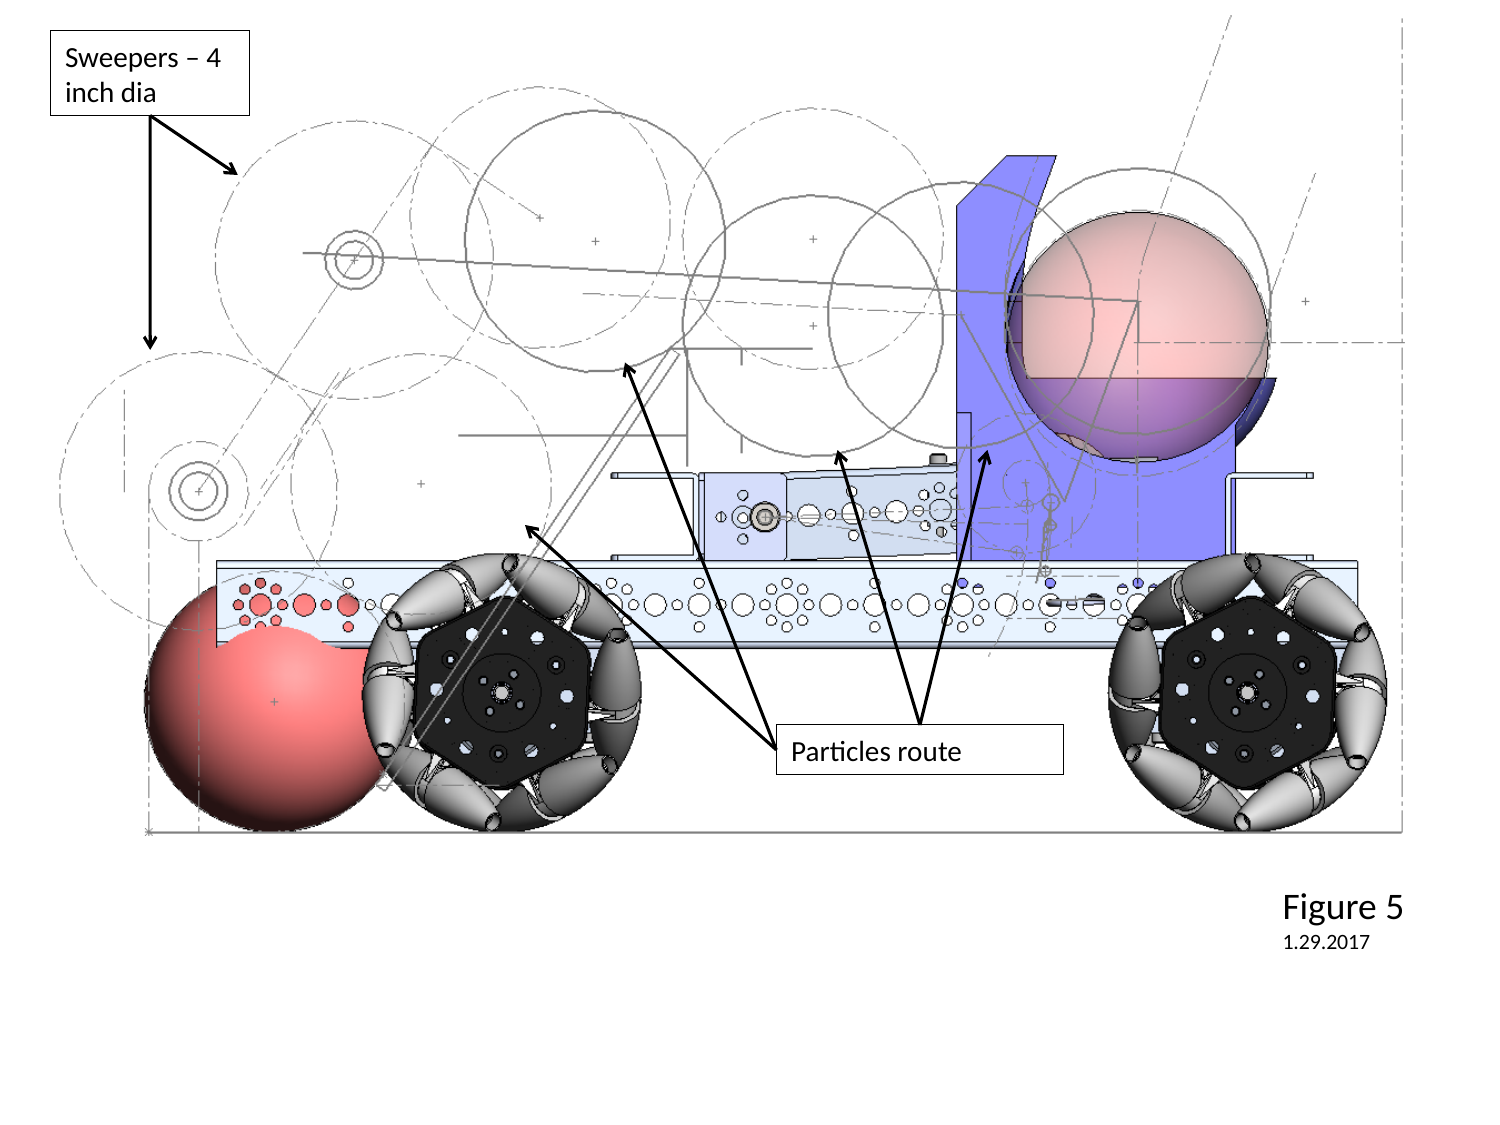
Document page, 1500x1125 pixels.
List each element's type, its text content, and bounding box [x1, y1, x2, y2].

picture [14, 14, 1411, 856]
text_box Figure 5 1.29.2017 [1267, 874, 1420, 961]
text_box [624, 362, 777, 751]
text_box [919, 449, 988, 726]
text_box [524, 524, 619, 751]
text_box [837, 449, 918, 726]
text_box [149, 116, 239, 176]
